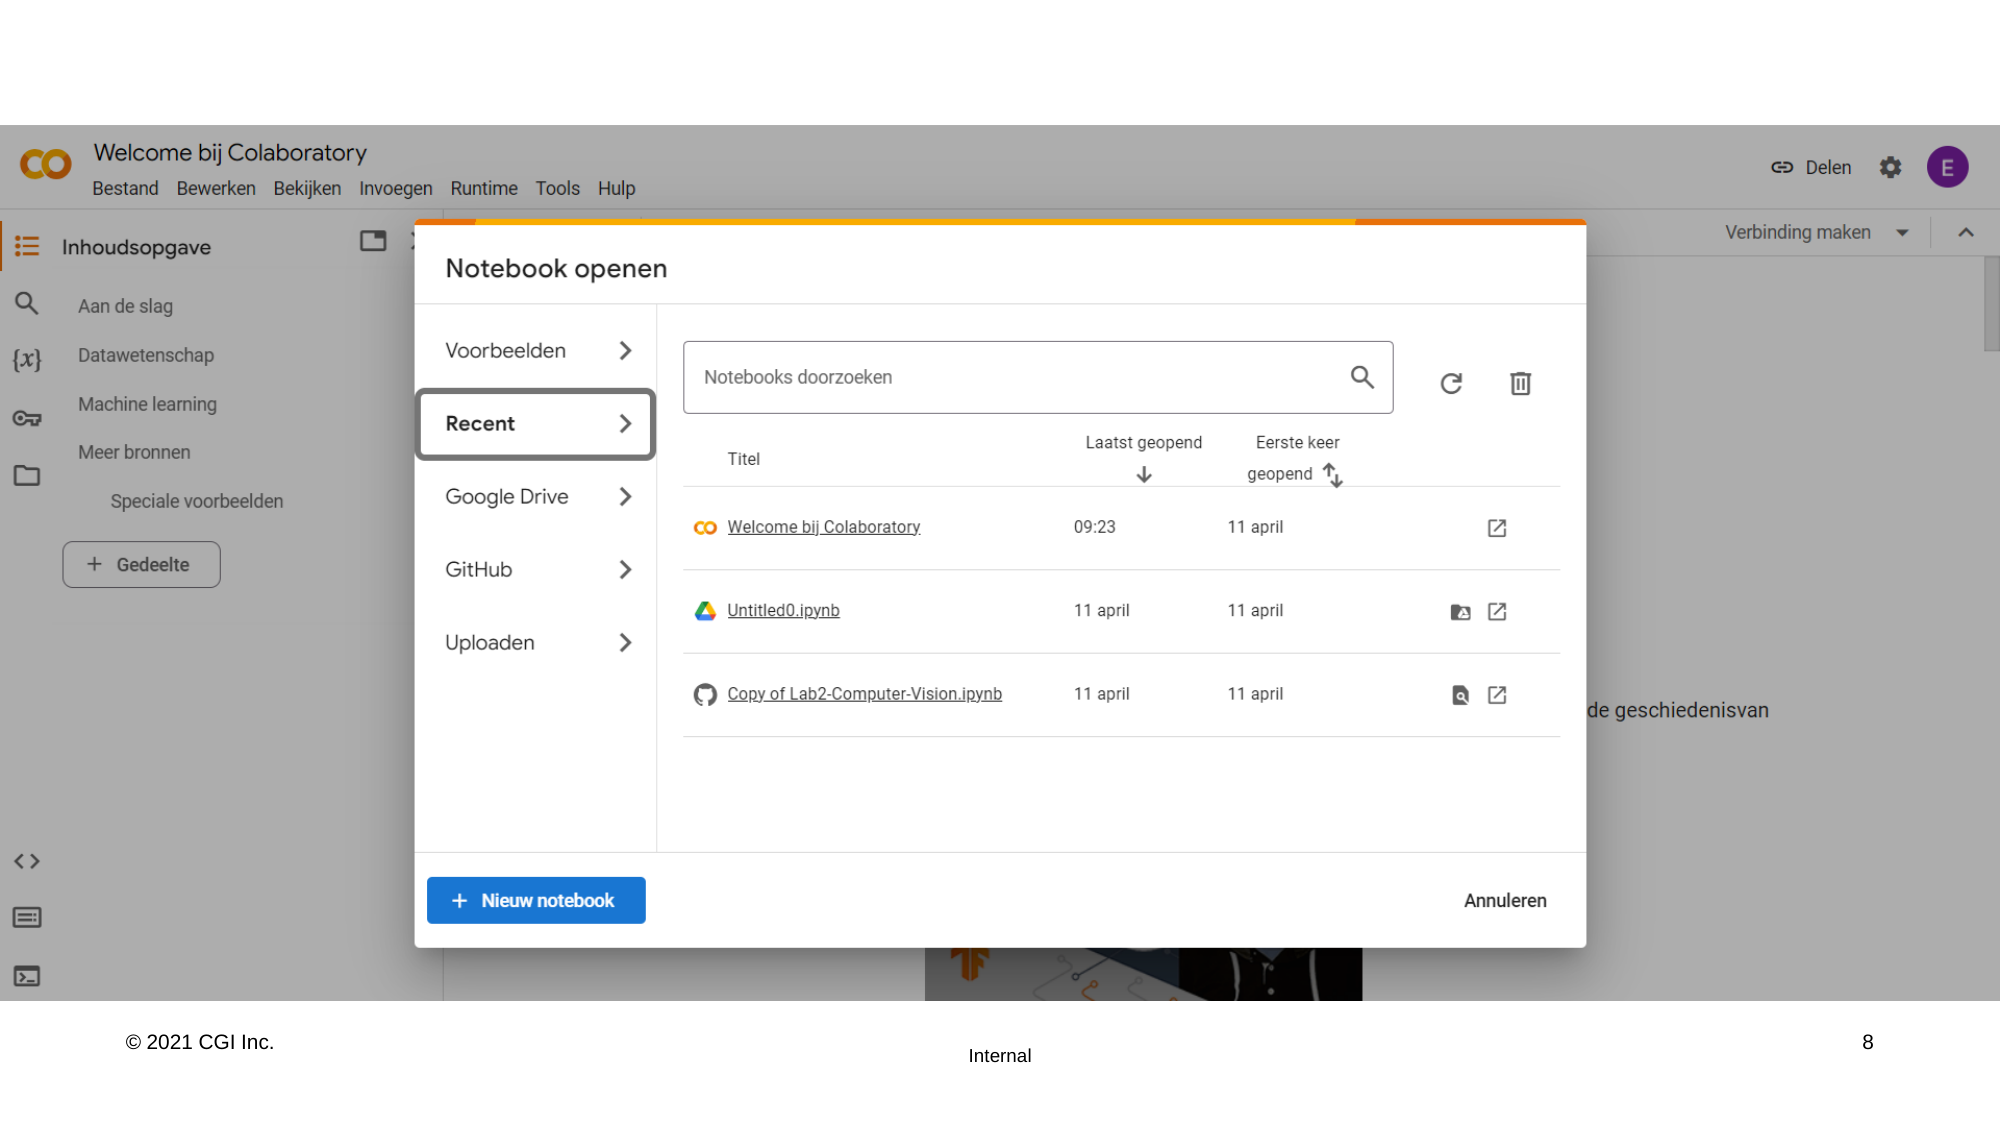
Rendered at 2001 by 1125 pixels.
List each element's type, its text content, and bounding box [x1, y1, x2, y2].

picture [0, 124, 2000, 1001]
slide_number 8 [1831, 1027, 1875, 1056]
